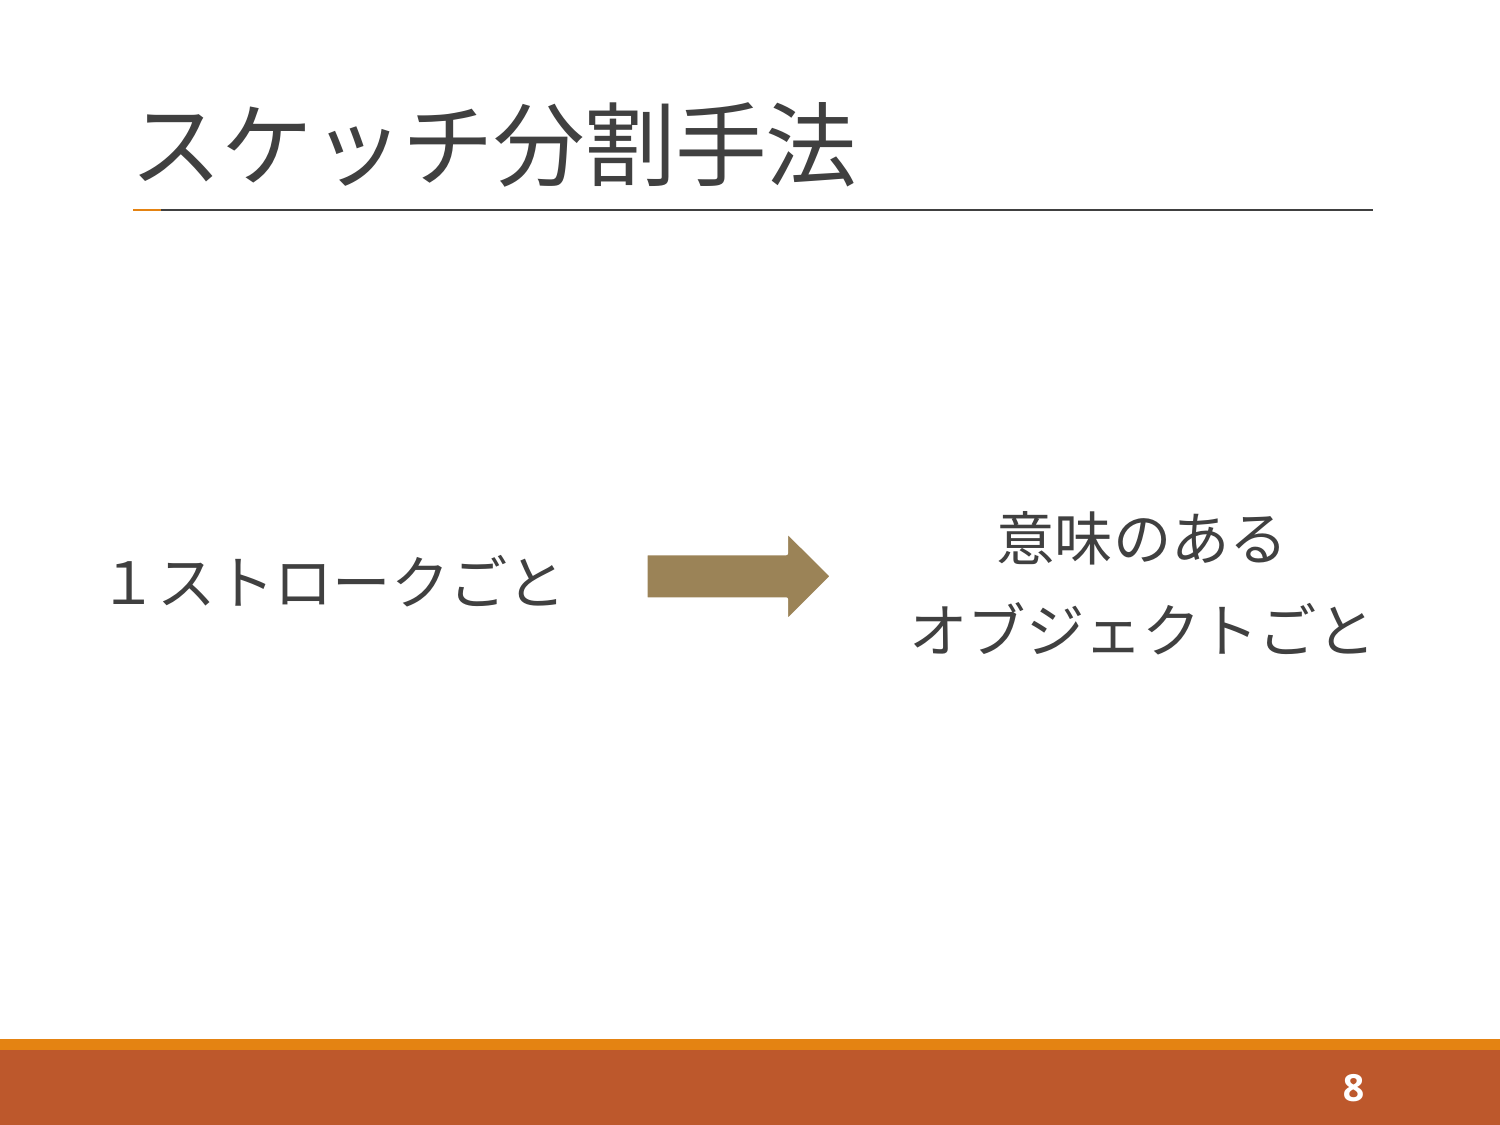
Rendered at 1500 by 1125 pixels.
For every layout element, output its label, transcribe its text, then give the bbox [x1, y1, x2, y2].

text_box 意味のある オブジェクトごと [813, 502, 1471, 714]
slide_number 8 [1218, 1059, 1380, 1120]
text_box １ストロークごと [99, 546, 575, 758]
text_box [643, 528, 813, 625]
title スケッチ分割手法 [115, 37, 1373, 207]
